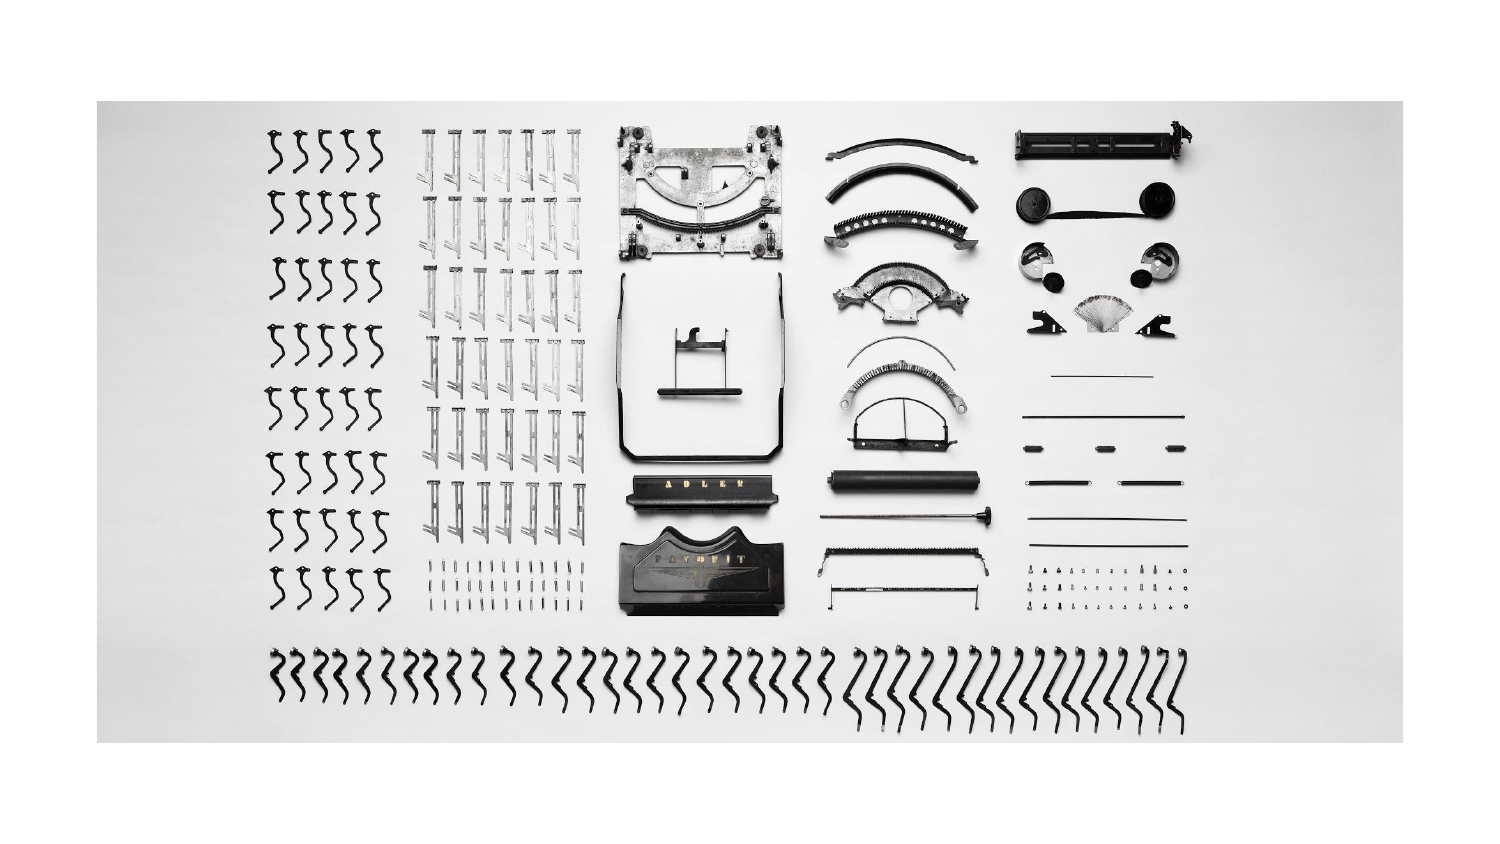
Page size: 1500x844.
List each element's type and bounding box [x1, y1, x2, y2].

picture [96, 101, 1404, 743]
